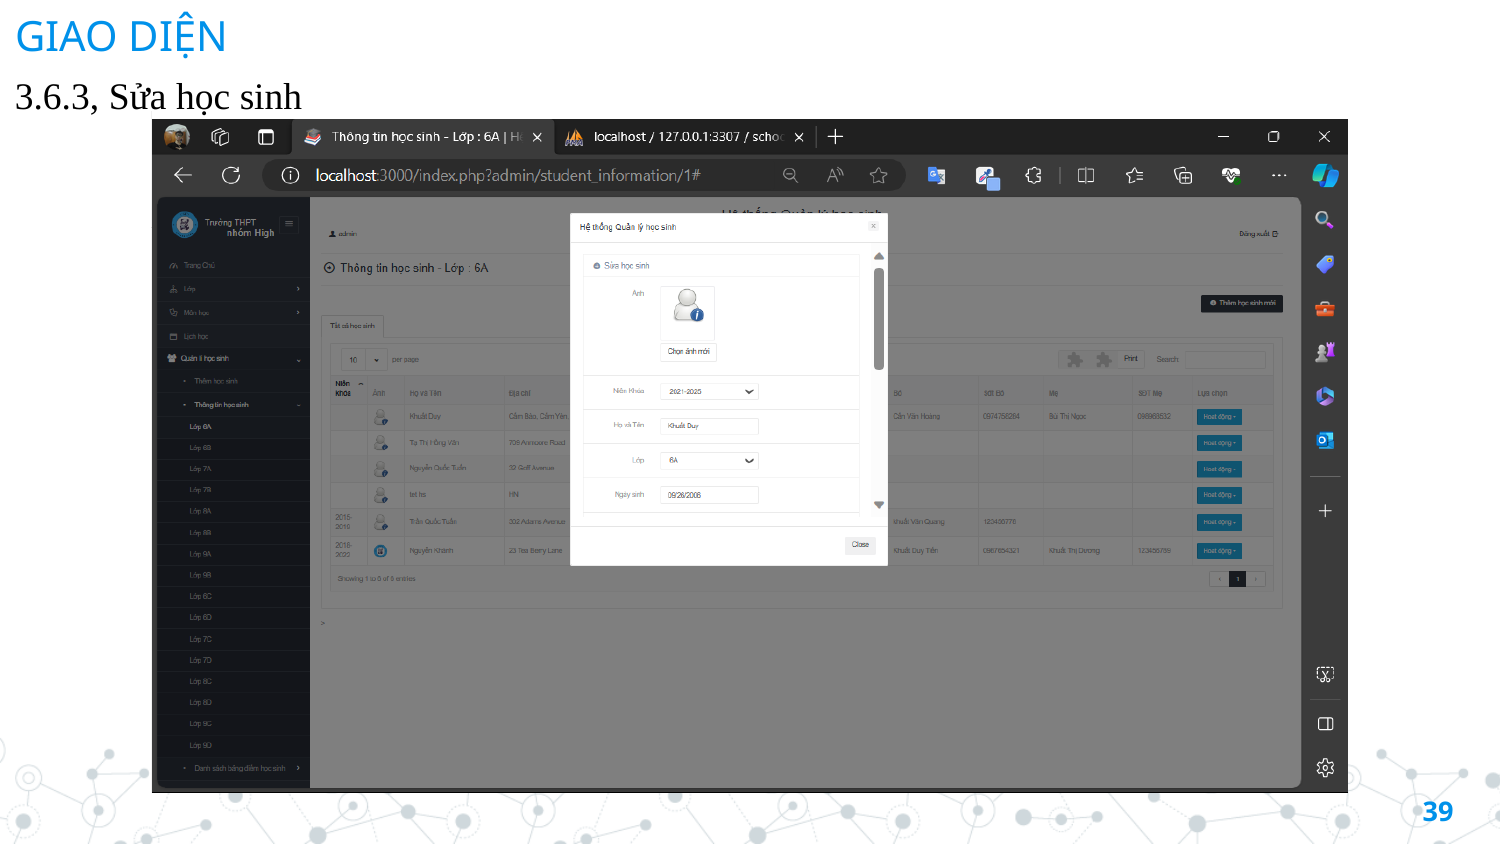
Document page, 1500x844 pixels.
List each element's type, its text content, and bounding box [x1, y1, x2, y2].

title GIAO DIỆN [0, 0, 1350, 76]
slide_number 39 [1378, 779, 1469, 844]
text_box 3.6.3, Sửa học sinh [0, 51, 1283, 125]
picture [0, 0, 1500, 844]
